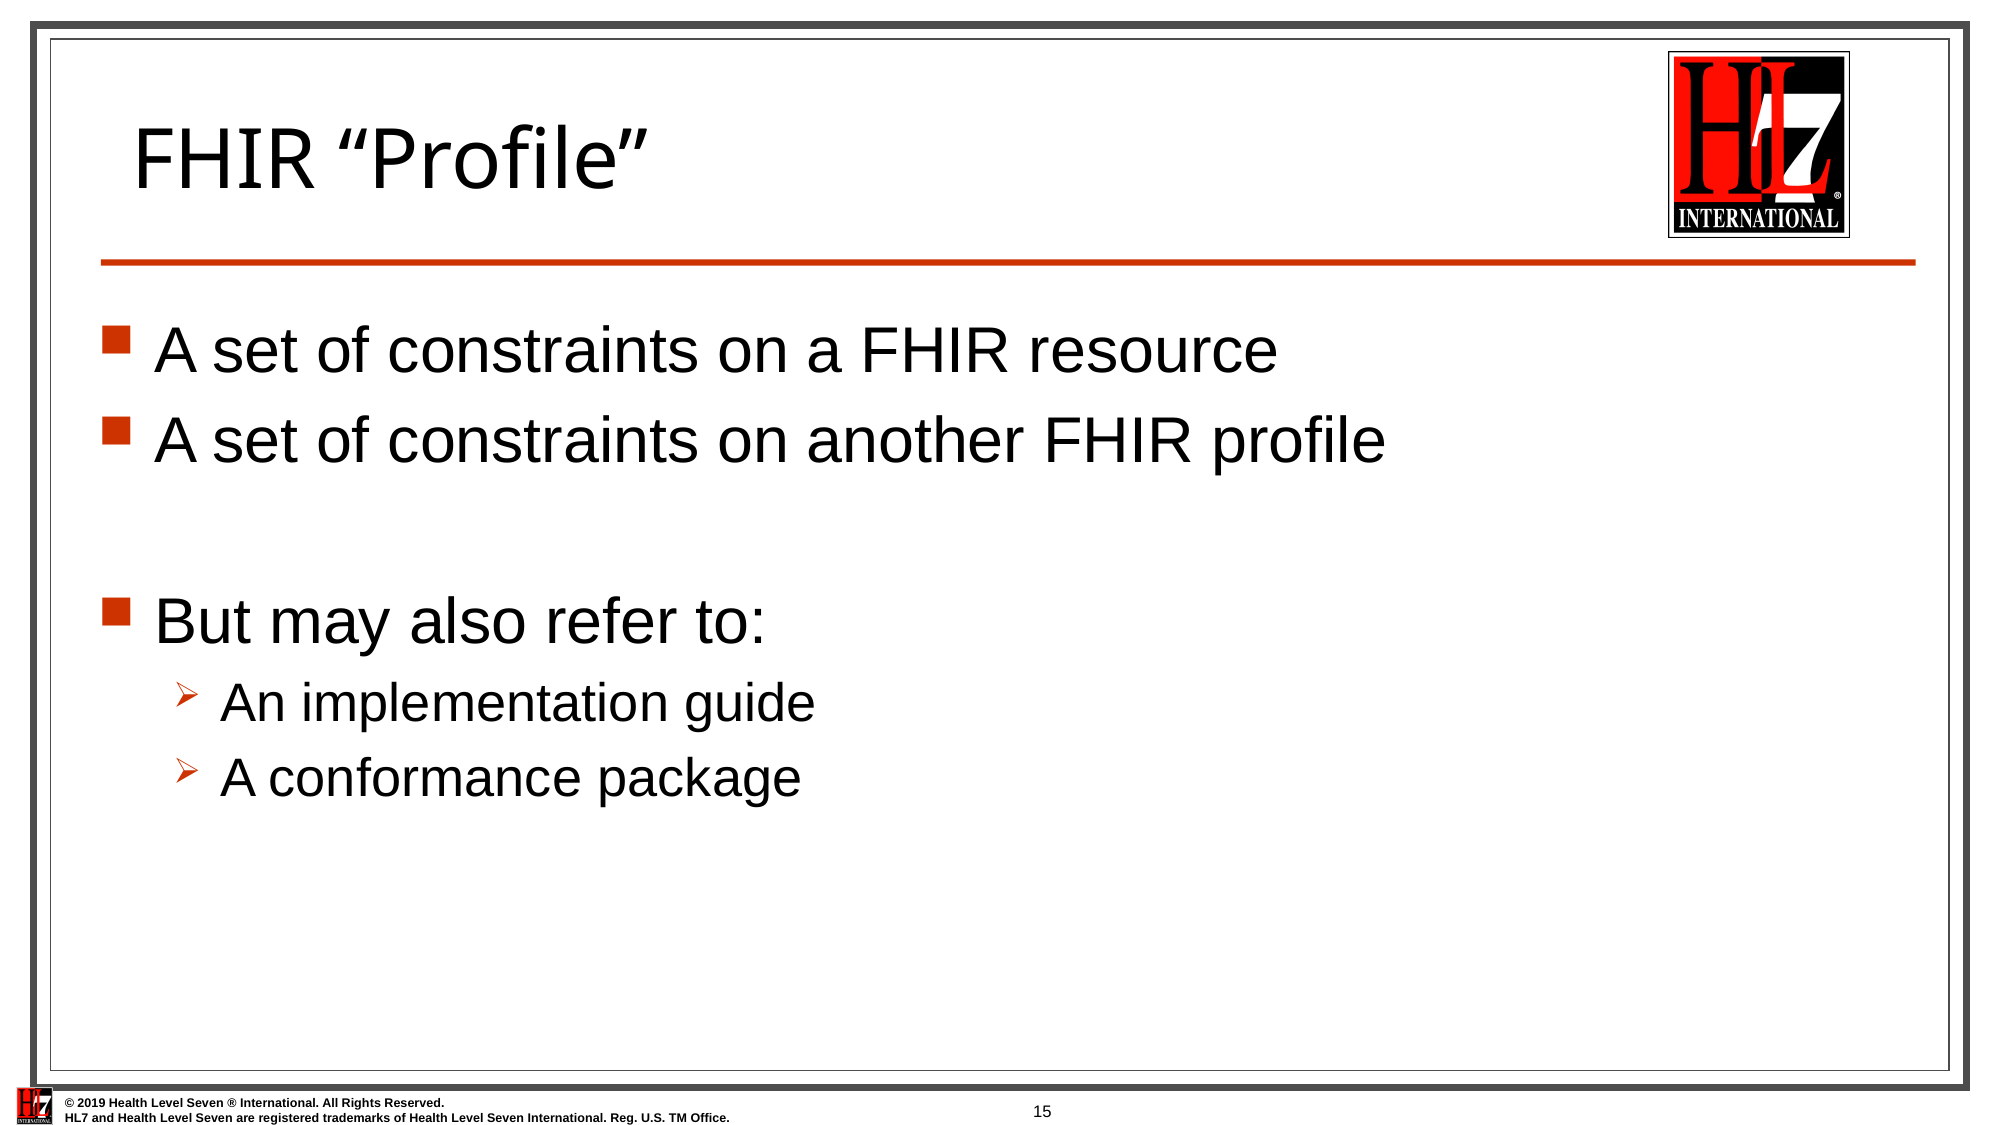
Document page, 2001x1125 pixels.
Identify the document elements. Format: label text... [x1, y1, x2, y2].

slide_number 15 [949, 1071, 1067, 1125]
list A set of constraints on a FHIR resource A set of constraints on another FHIR profile But may also refer to: An implementation guide A conformance package [83, 299, 1917, 1026]
picture [16, 1087, 53, 1125]
picture [1668, 213, 1850, 238]
picture [1668, 51, 1850, 77]
title FHIR “Profile” [116, 77, 1901, 213]
